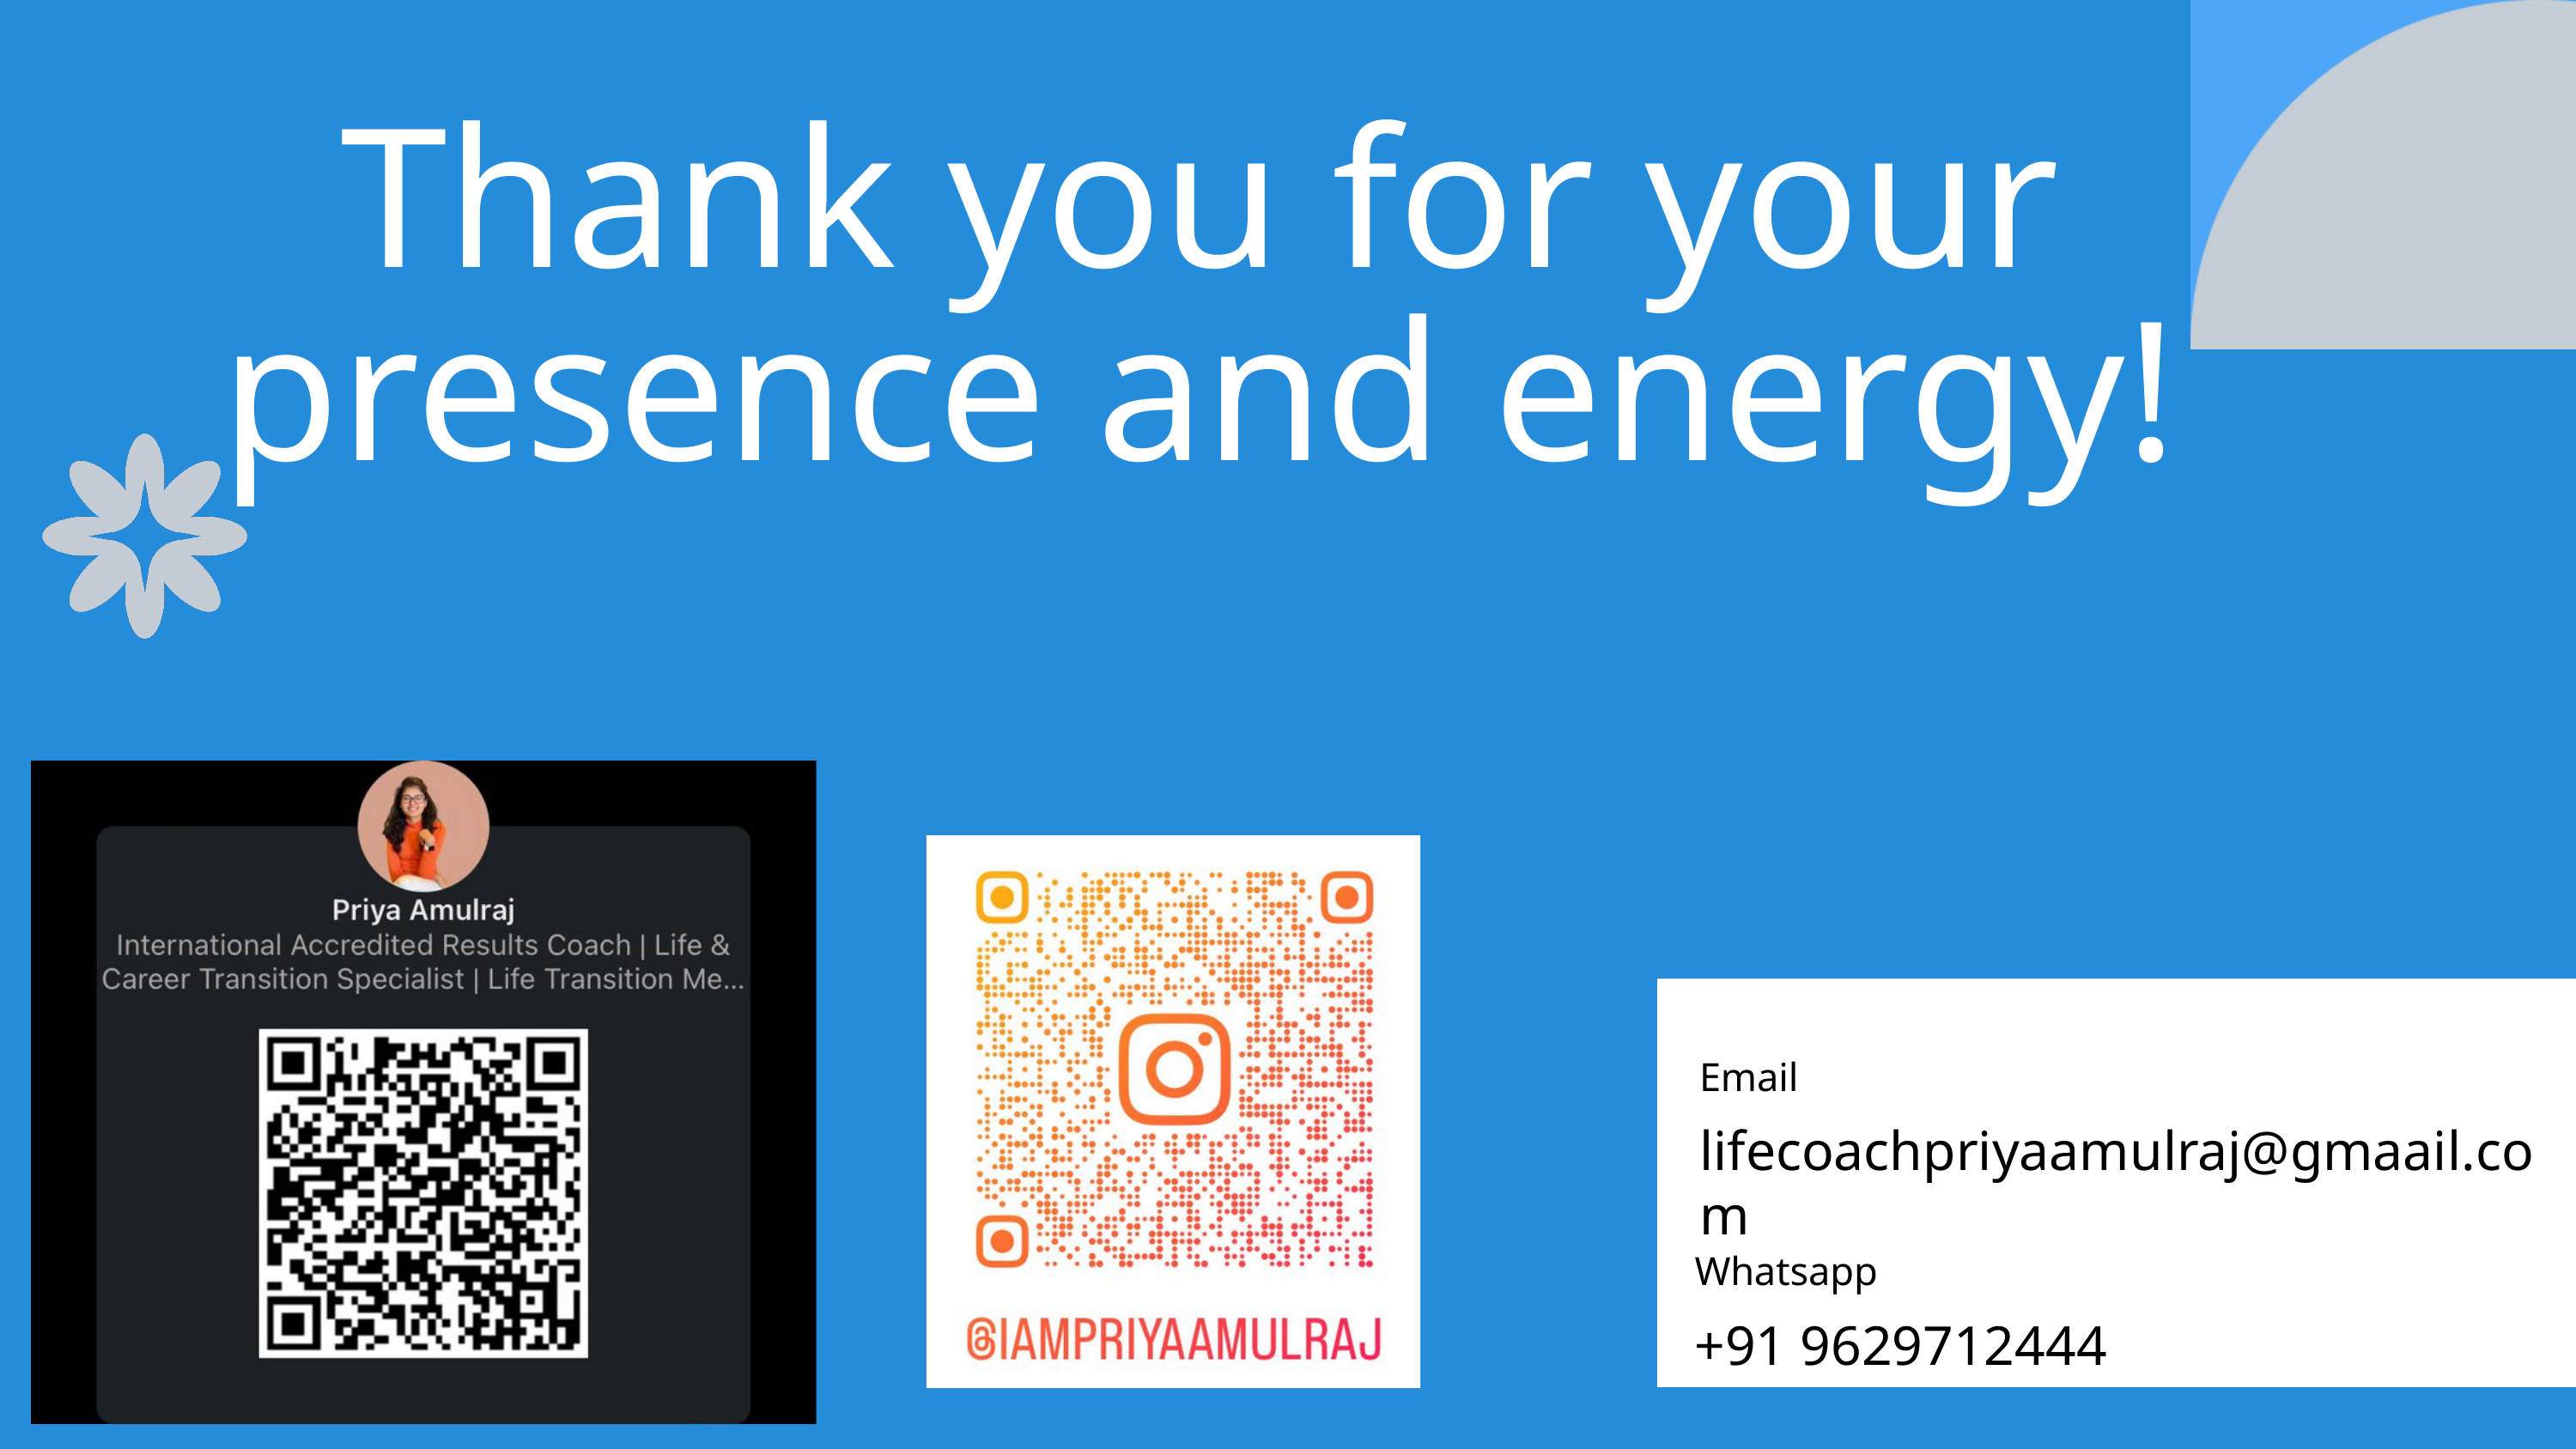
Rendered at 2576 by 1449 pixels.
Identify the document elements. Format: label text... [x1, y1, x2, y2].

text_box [1698, 1050, 2576, 1184]
text_box [31, 761, 817, 1424]
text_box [1656, 978, 2576, 1388]
text_box [926, 835, 1421, 1388]
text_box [1694, 1245, 2541, 1379]
text_box Thank you for your presence and energy! [210, 112, 2191, 500]
text_box [42, 433, 247, 640]
text_box [2190, 0, 2576, 349]
